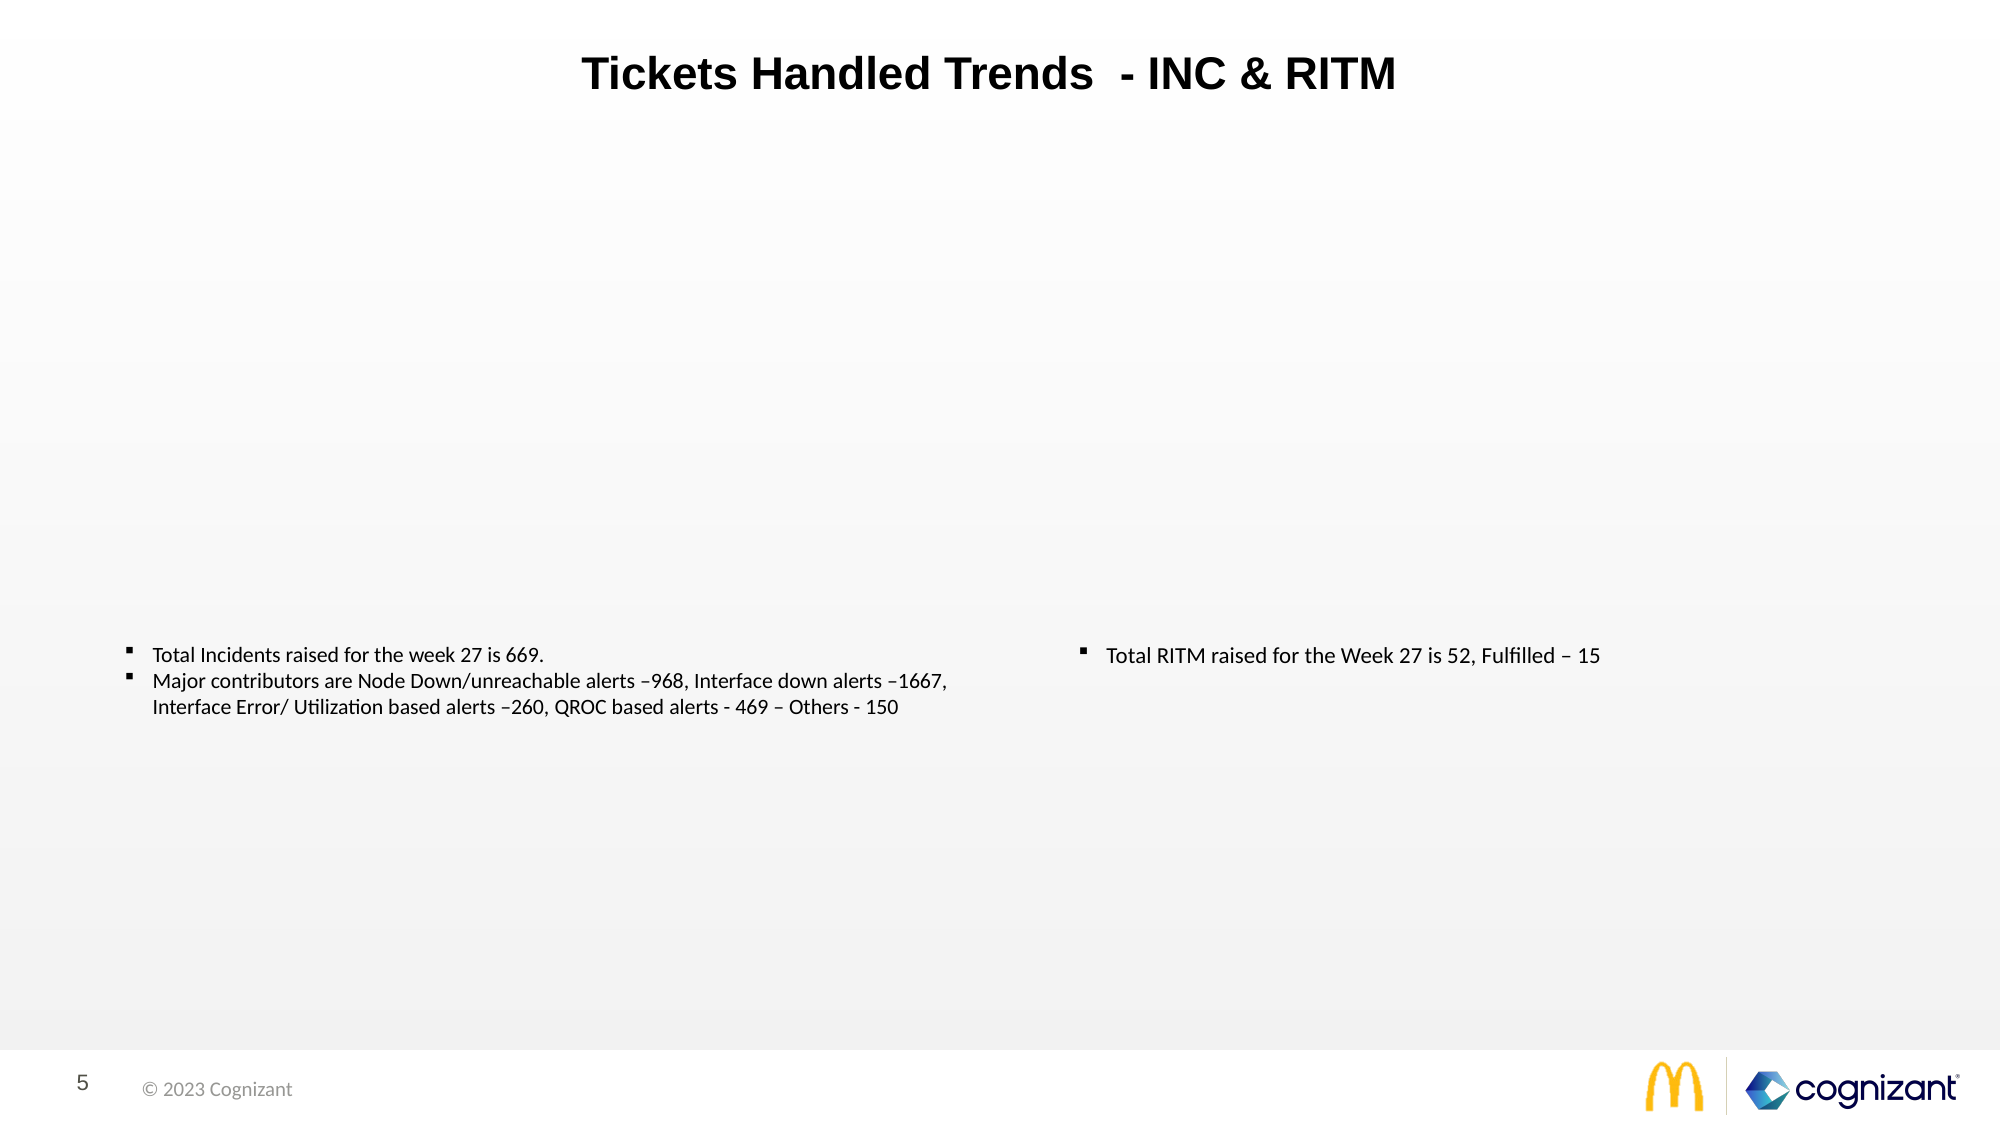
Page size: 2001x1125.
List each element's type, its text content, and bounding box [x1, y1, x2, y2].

footer © 2023 Cognizant [141, 1059, 1142, 1101]
text_box Total Incidents raised for the week 27 is 669. Major contributors are Node Down/unreachable alerts –968, Interface down alerts –1667, Interface Error/ Utilization based alerts –260, QROC based alerts - 469 – Others - 150 [109, 633, 1000, 753]
picture [1627, 1037, 1975, 1125]
text_box Total RITM raised for the Week 27 is 52, Fulfilled – 15 [1063, 633, 1918, 676]
title Tickets Handled Trends - INC & RITM [39, 35, 1928, 115]
